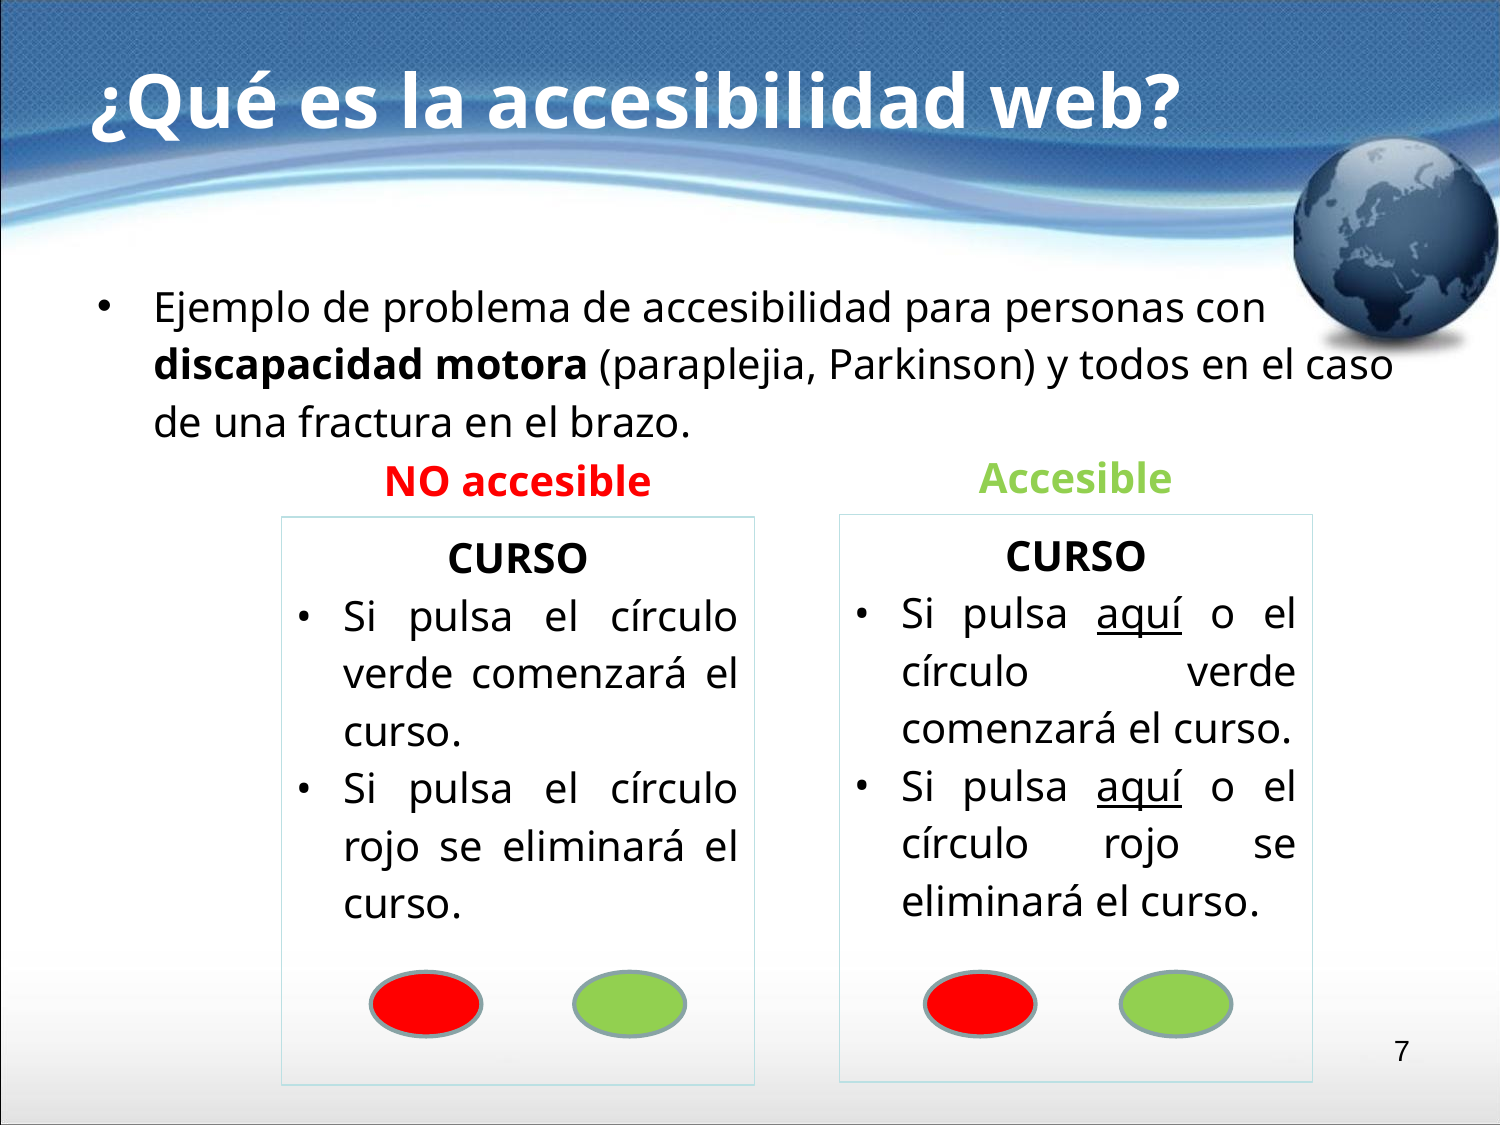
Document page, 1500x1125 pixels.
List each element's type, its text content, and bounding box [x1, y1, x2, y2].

text_box [924, 971, 1036, 1037]
text_box CURSO Si pulsa aquí o el círculo verde comenzará el curso. Si pulsa aquí o el círculo rojo se eliminará el curso. [839, 514, 1313, 1083]
picture [0, 0, 1500, 1125]
text_box [370, 971, 482, 1037]
slide_number ‹#› [1074, 1024, 1425, 1103]
text_box Accesible [839, 444, 1313, 510]
text_box [1120, 971, 1232, 1024]
list Ejemplo de problema de accesibilidad para personas con discapacidad motora (paraplejia, Parkinson) y todos en el caso de una fractura en el brazo. [82, 265, 1432, 434]
text_box [574, 971, 686, 1037]
text_box NO accesible [281, 447, 755, 513]
text_box CURSO Si pulsa el círculo verde comenzará el curso. Si pulsa el círculo rojo se eliminará el curso. [281, 517, 755, 1085]
title ¿Qué es la accesibilidad web? [75, 45, 1425, 153]
